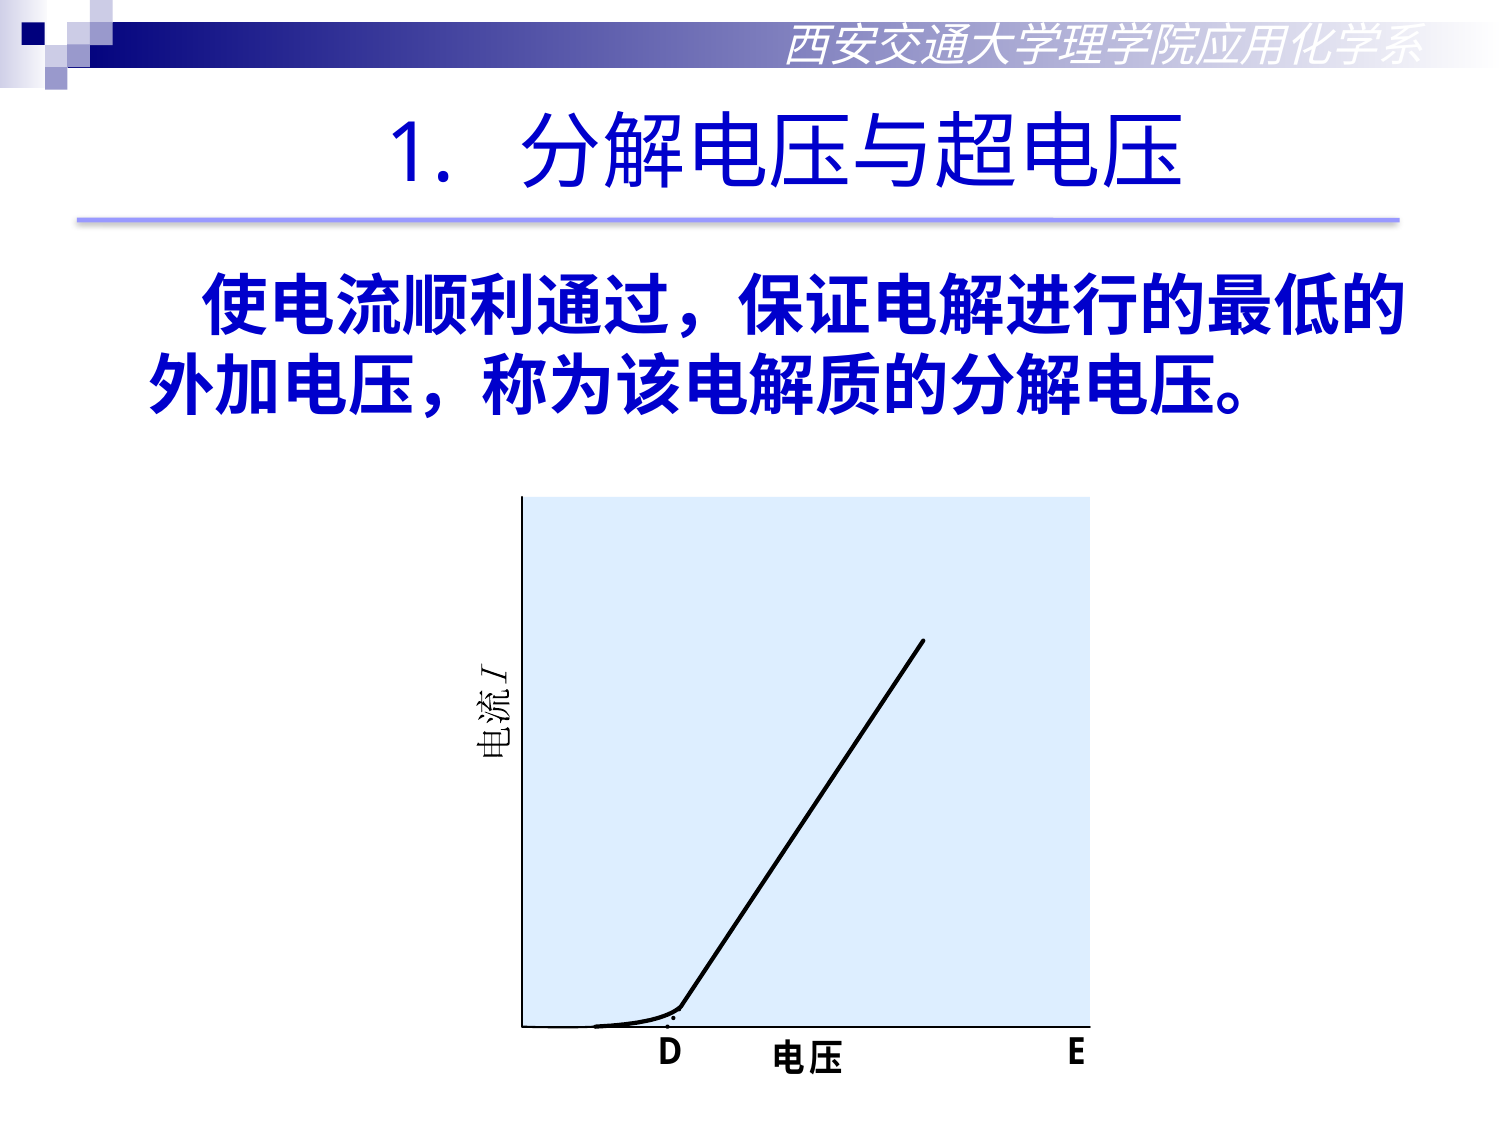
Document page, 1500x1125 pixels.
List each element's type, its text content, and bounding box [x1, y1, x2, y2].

list 使电流顺利通过，保证电解进行的最低的外加电压，称为该电解质的分解电压。 [76, 255, 1423, 445]
text_box 西安交通大学理学院应用化学系 [767, 8, 1500, 78]
title 1. 分解电压与超电压 [147, 54, 1423, 243]
text_box [76, 217, 1400, 223]
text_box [466, 491, 1096, 1085]
